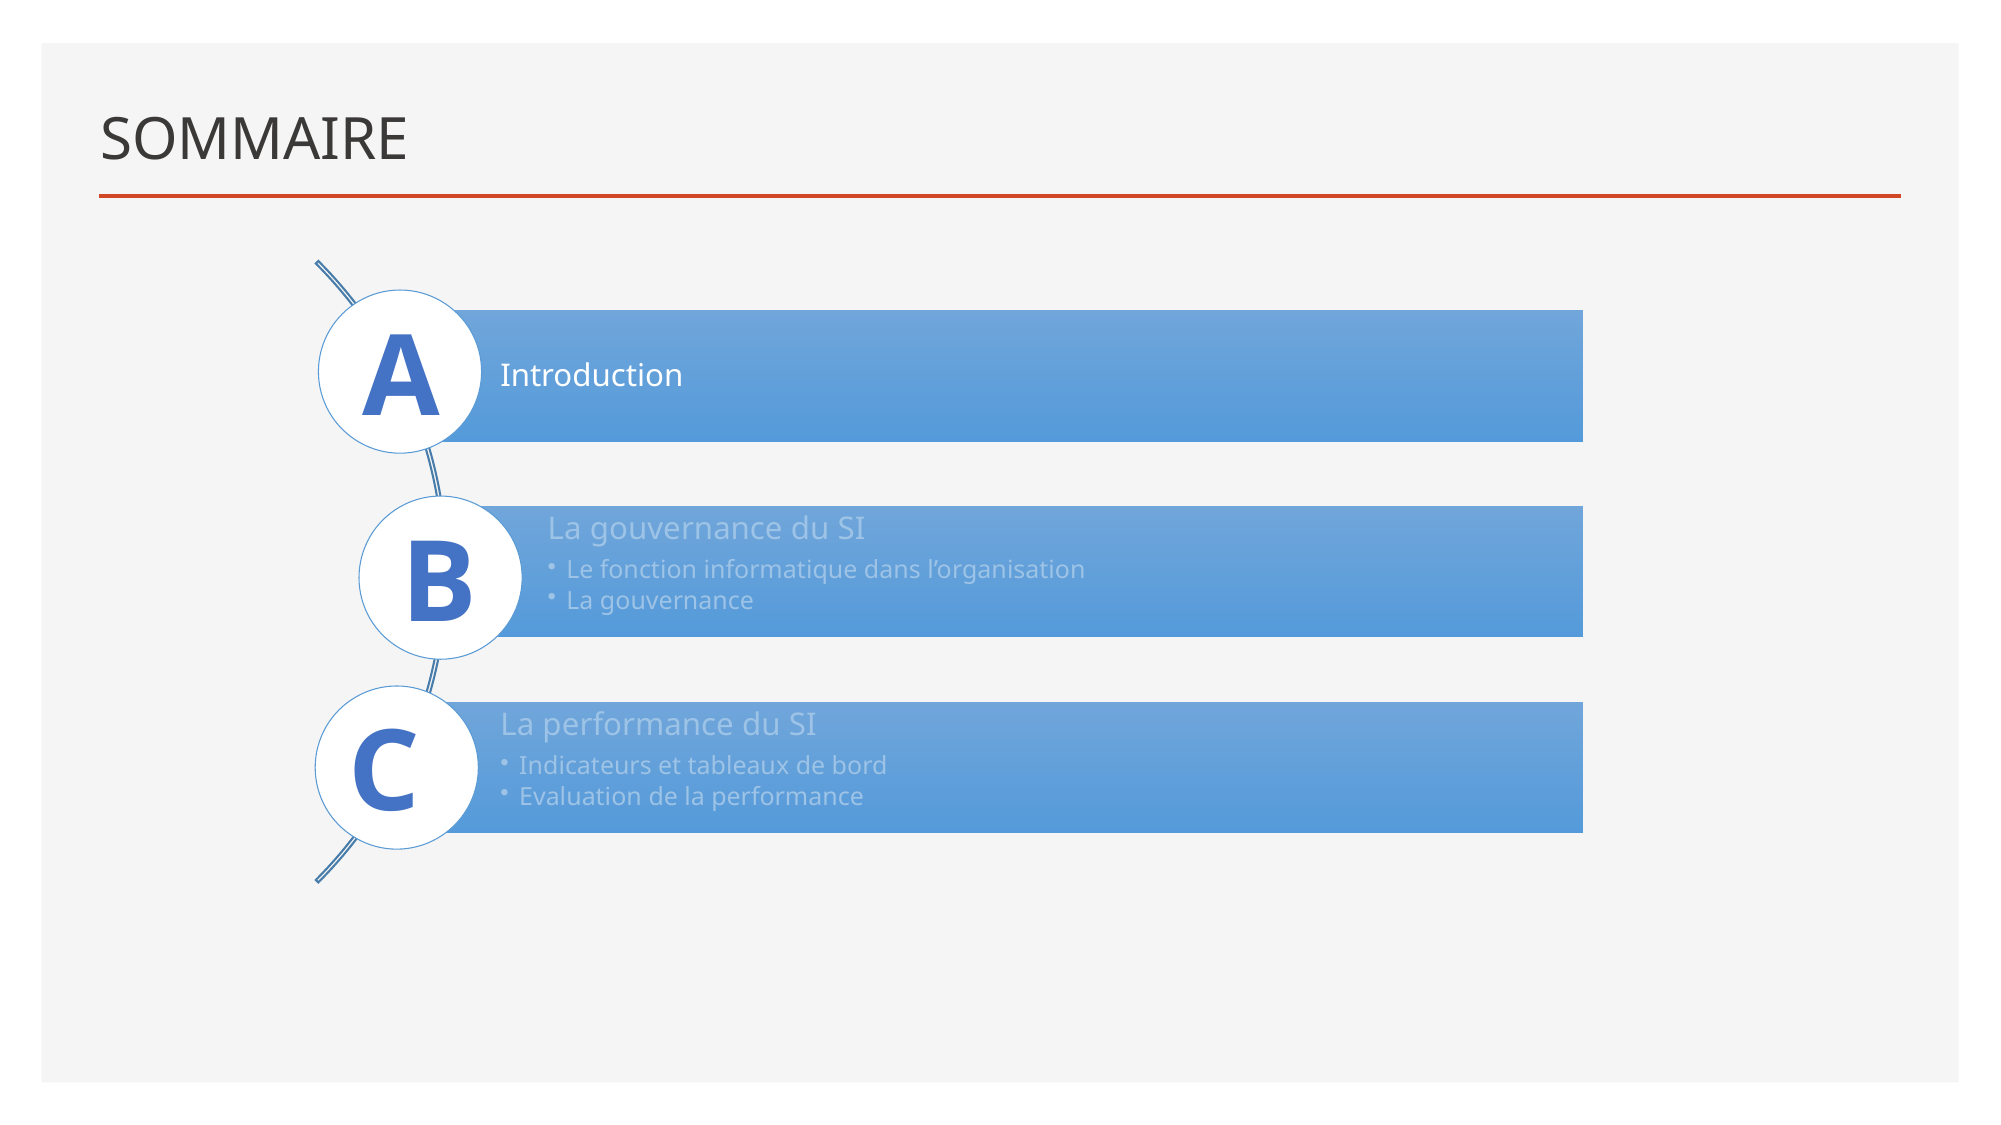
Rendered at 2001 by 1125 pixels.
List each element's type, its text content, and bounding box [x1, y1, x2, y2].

title SOMMAIRE [85, 73, 1214, 179]
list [305, 245, 1592, 899]
